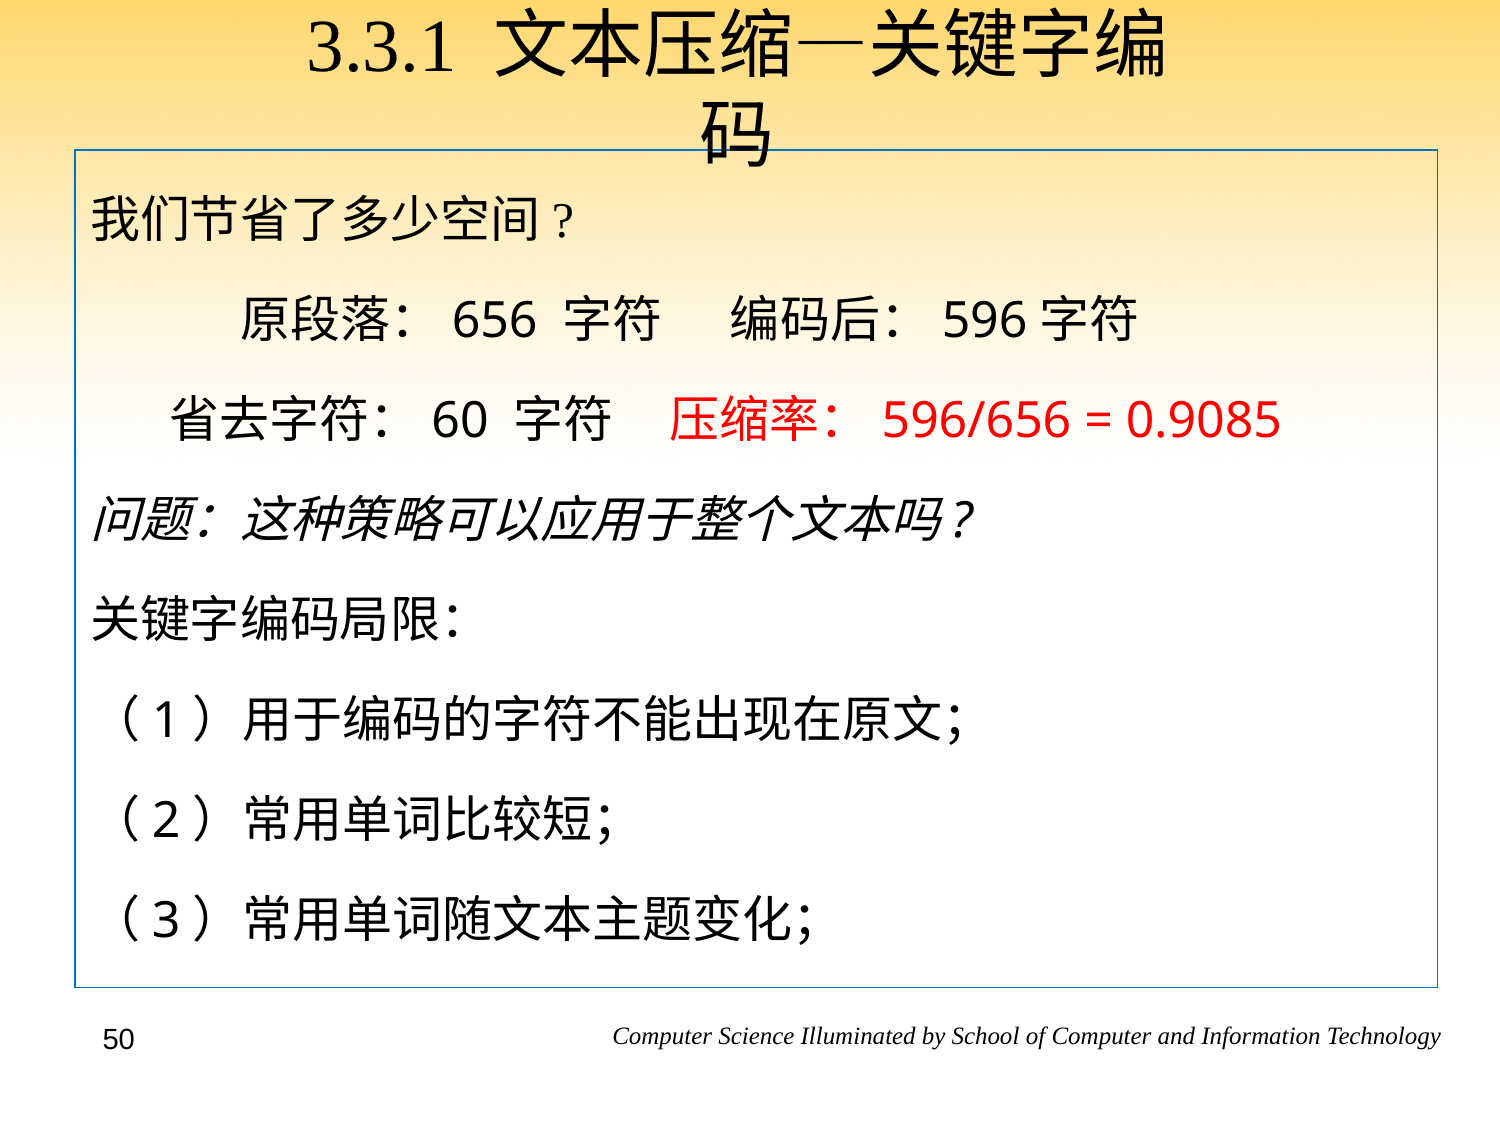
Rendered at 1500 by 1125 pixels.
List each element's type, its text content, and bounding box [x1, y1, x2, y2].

text_box 我们节省了多少空间? 原段落：656 字符 编码后：596字符 省去字符：60 字符 压缩率：596/656 = 0.9085 问题：这种策略可以应用于整个文本吗? 关键字编码局限： （1）用于编码的字符不能出现在原文； （2）常用单词比较短； （3）常用单词随文本主题变化； [74, 149, 1438, 988]
picture [0, 0, 1500, 1125]
title 3.3.1 文本压缩—关键字编码 [262, 12, 1213, 161]
slide_number 50 [75, 1012, 150, 1066]
